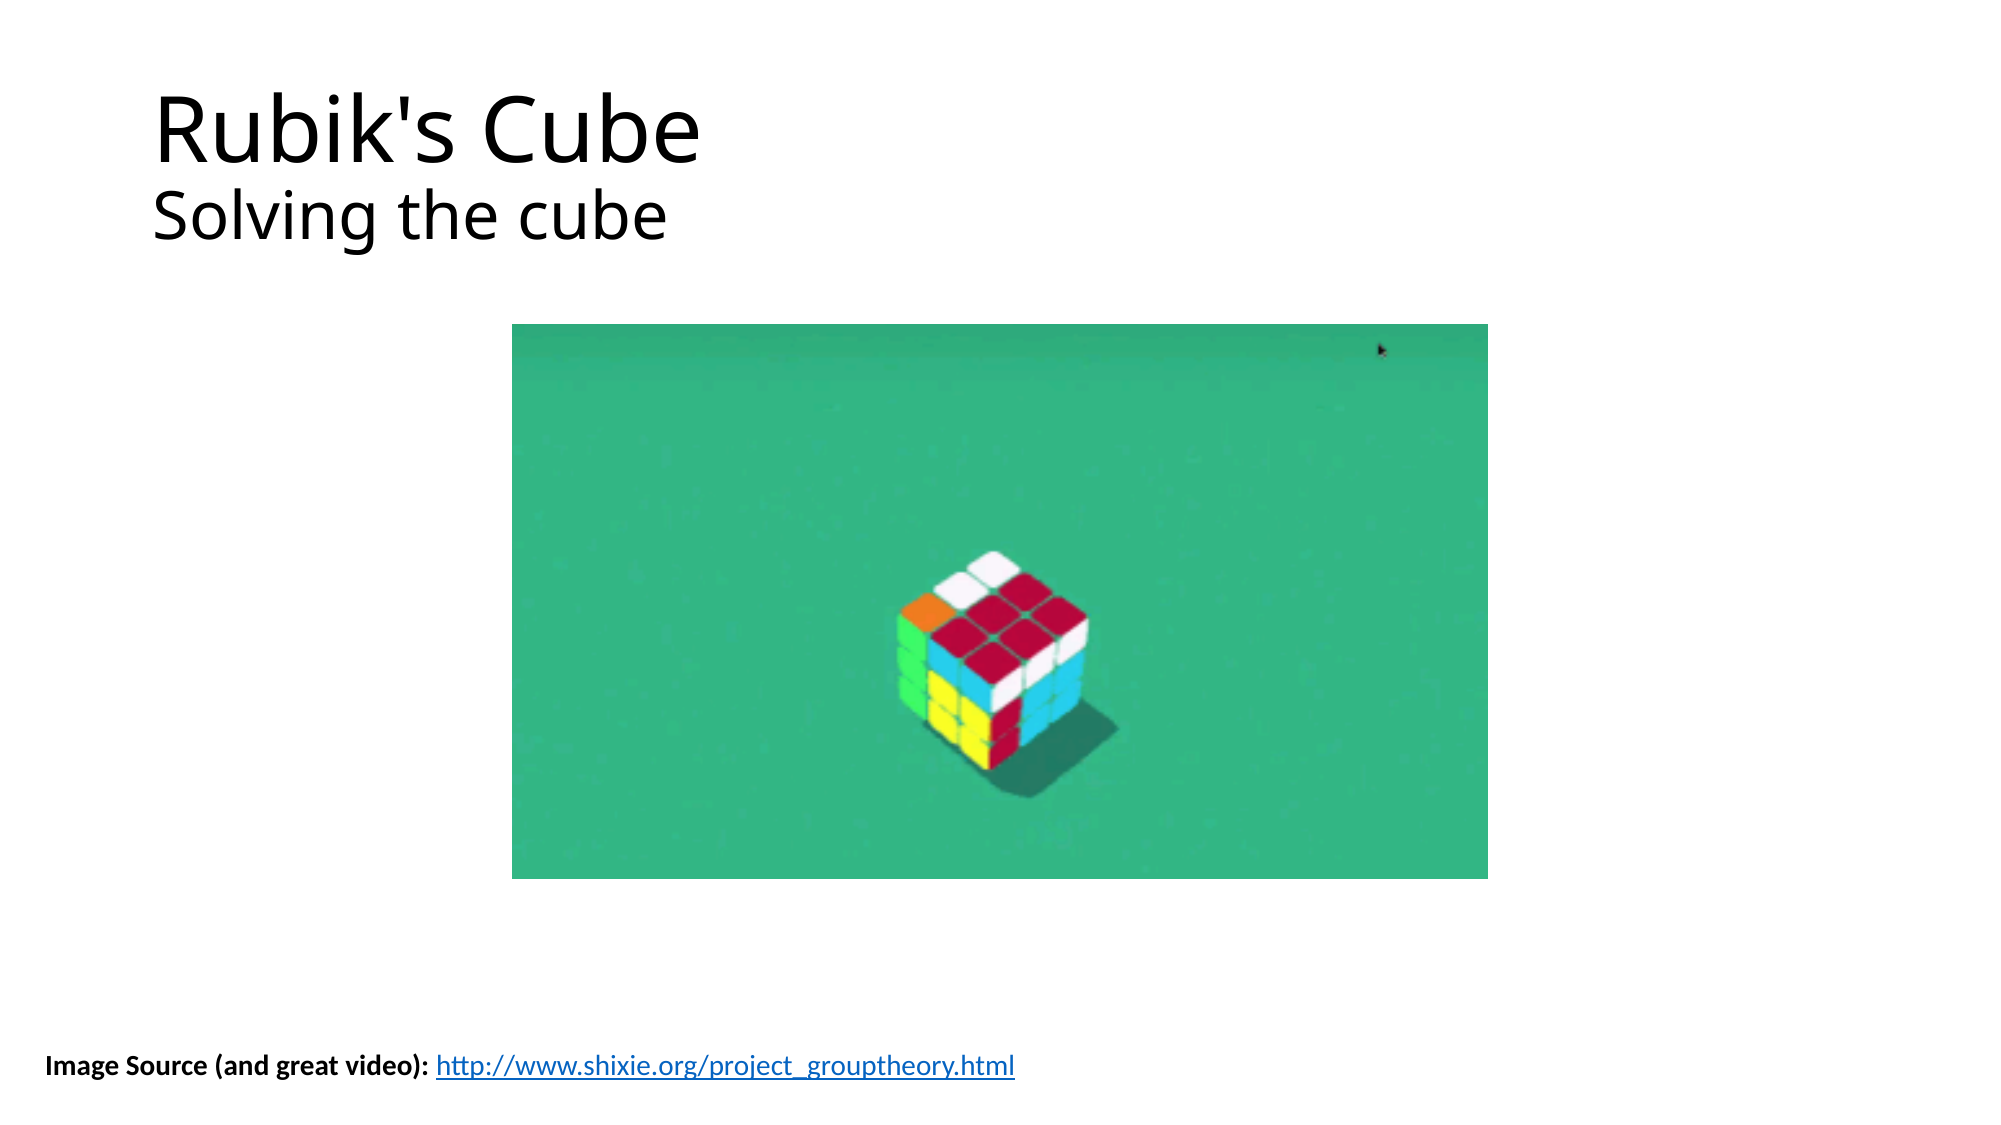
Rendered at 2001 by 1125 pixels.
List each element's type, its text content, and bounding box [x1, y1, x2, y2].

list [512, 325, 1488, 879]
text_box Image Source (and great video): http://www.shixie.org/project_grouptheory.html [30, 1039, 1475, 1089]
title Rubik's Cube Solving the cube [137, 59, 1863, 278]
